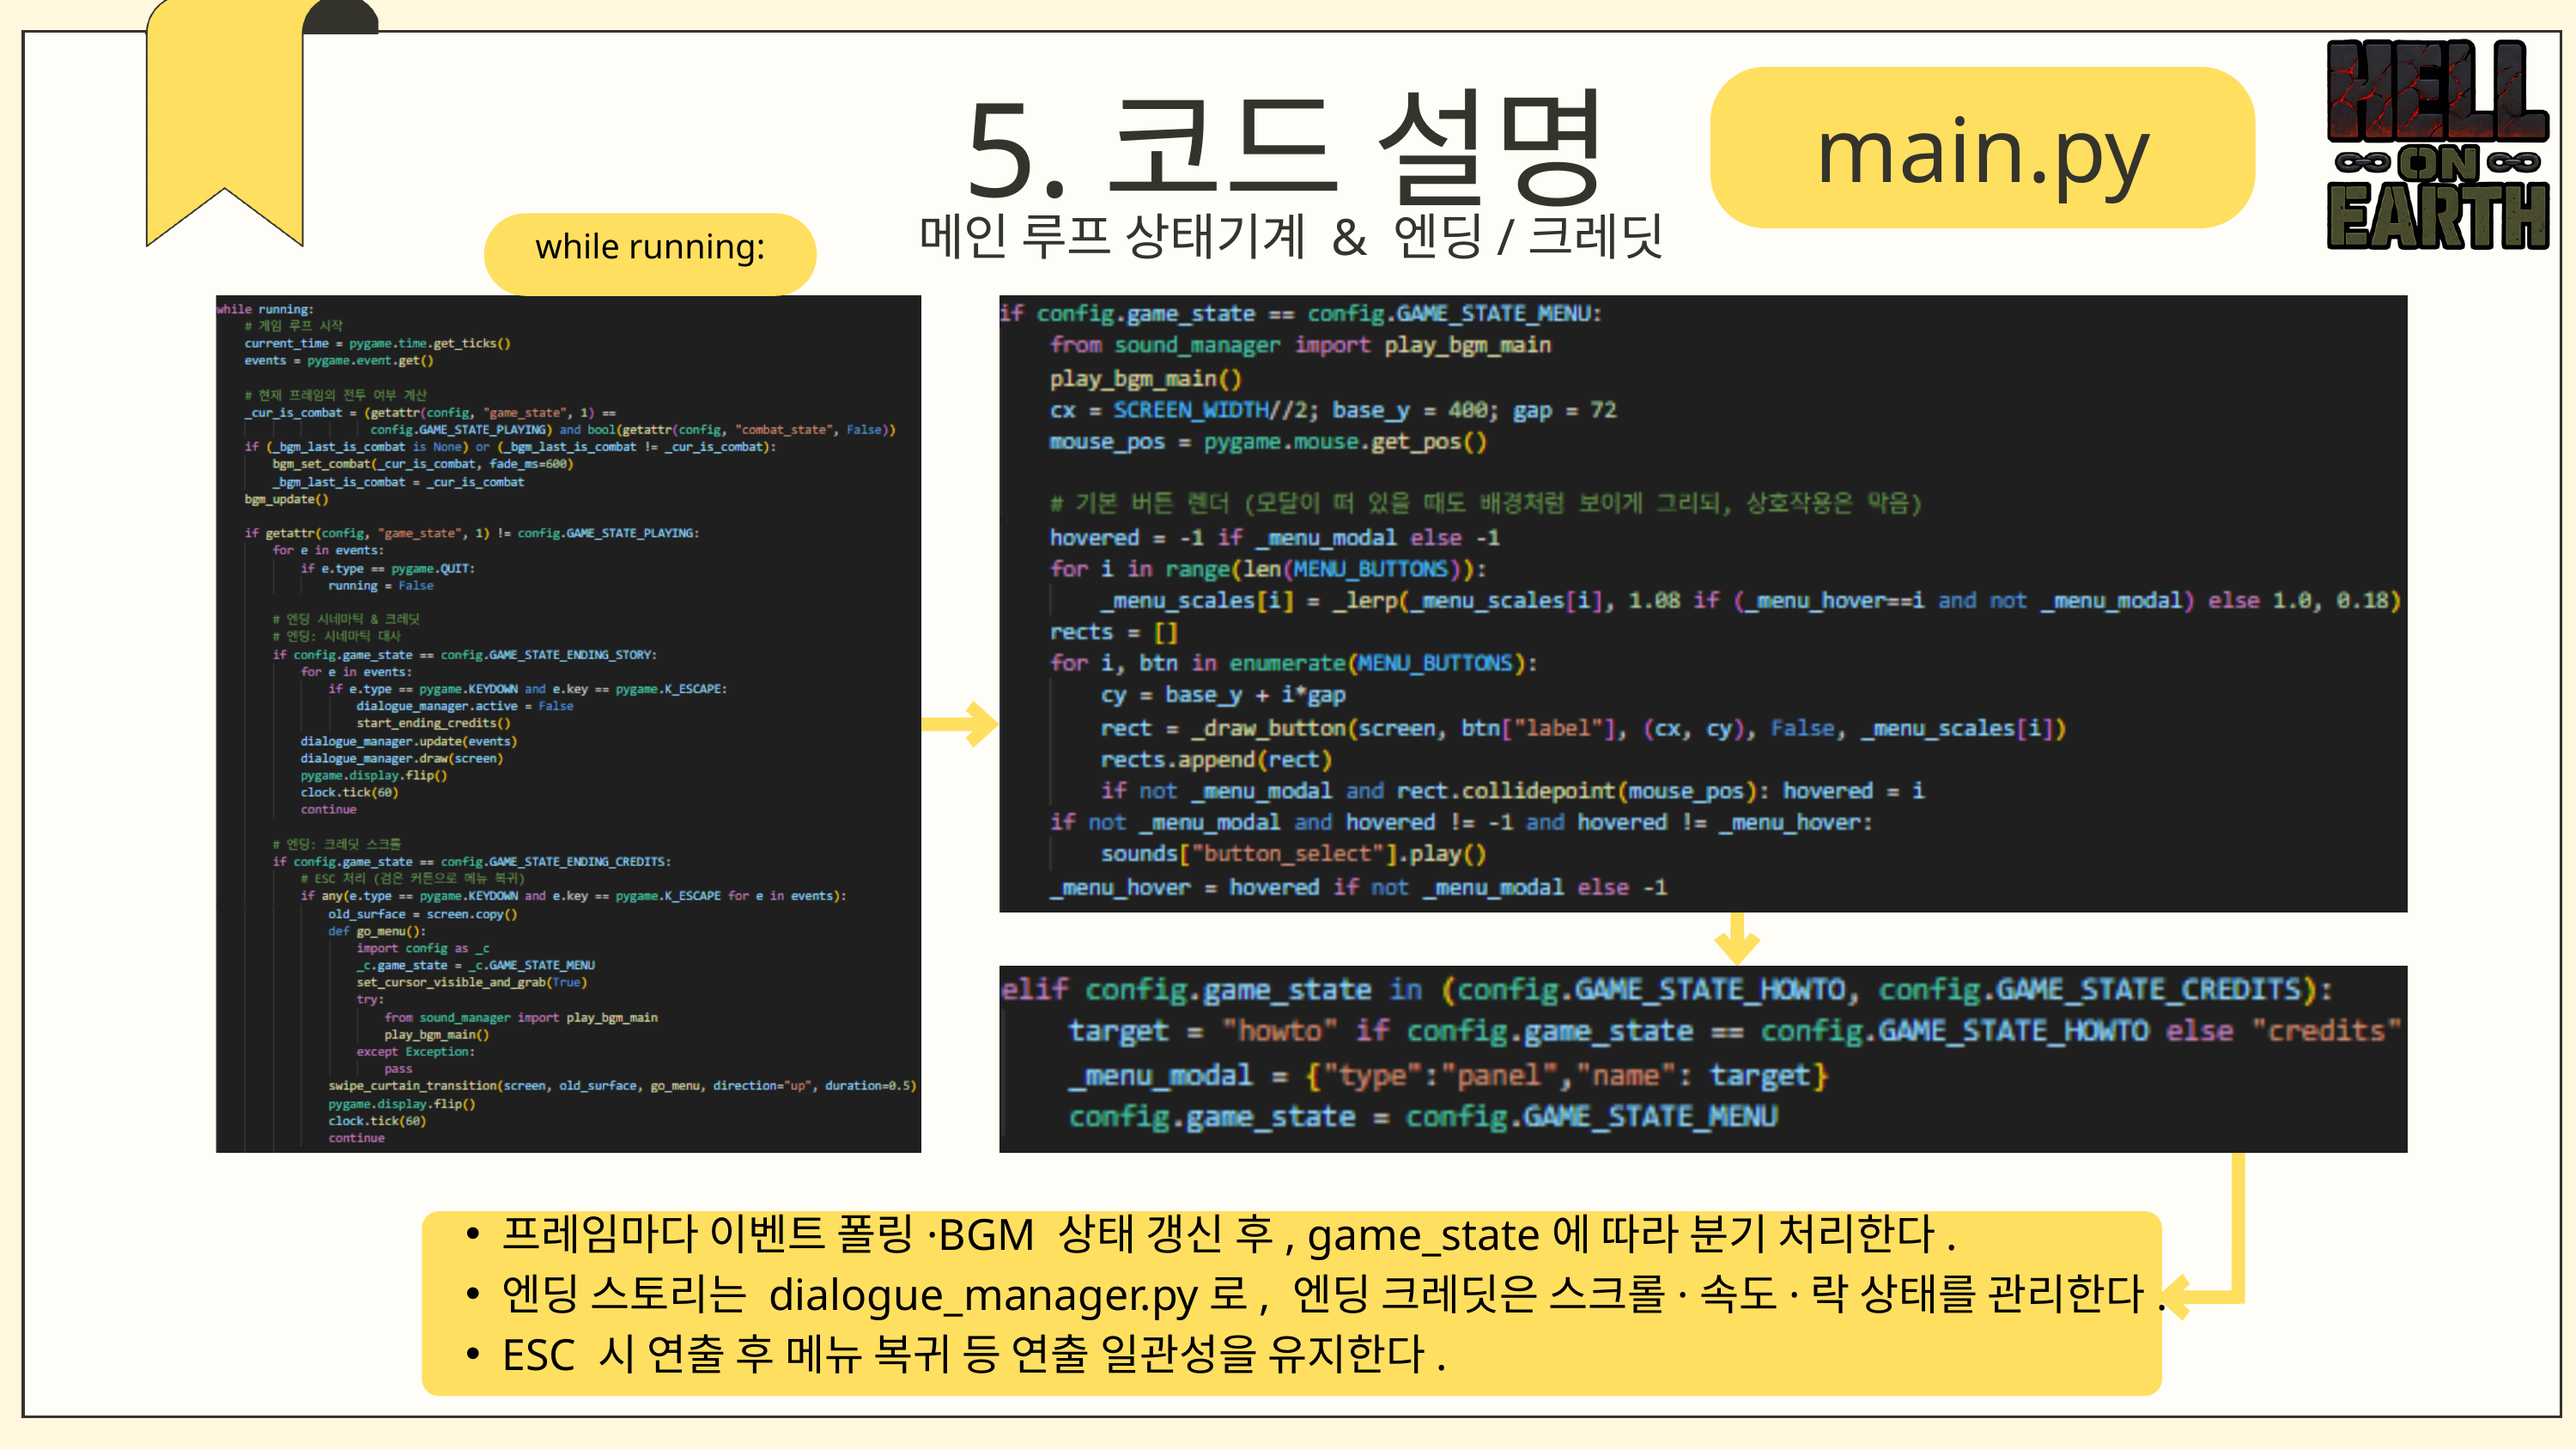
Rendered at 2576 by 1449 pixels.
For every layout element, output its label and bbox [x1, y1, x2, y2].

text_box [144, 0, 379, 28]
text_box [422, 1210, 2163, 1397]
text_box [1710, 66, 2256, 229]
text_box [483, 213, 817, 296]
text_box [2299, 6, 2576, 283]
text_box [22, 31, 2561, 1418]
